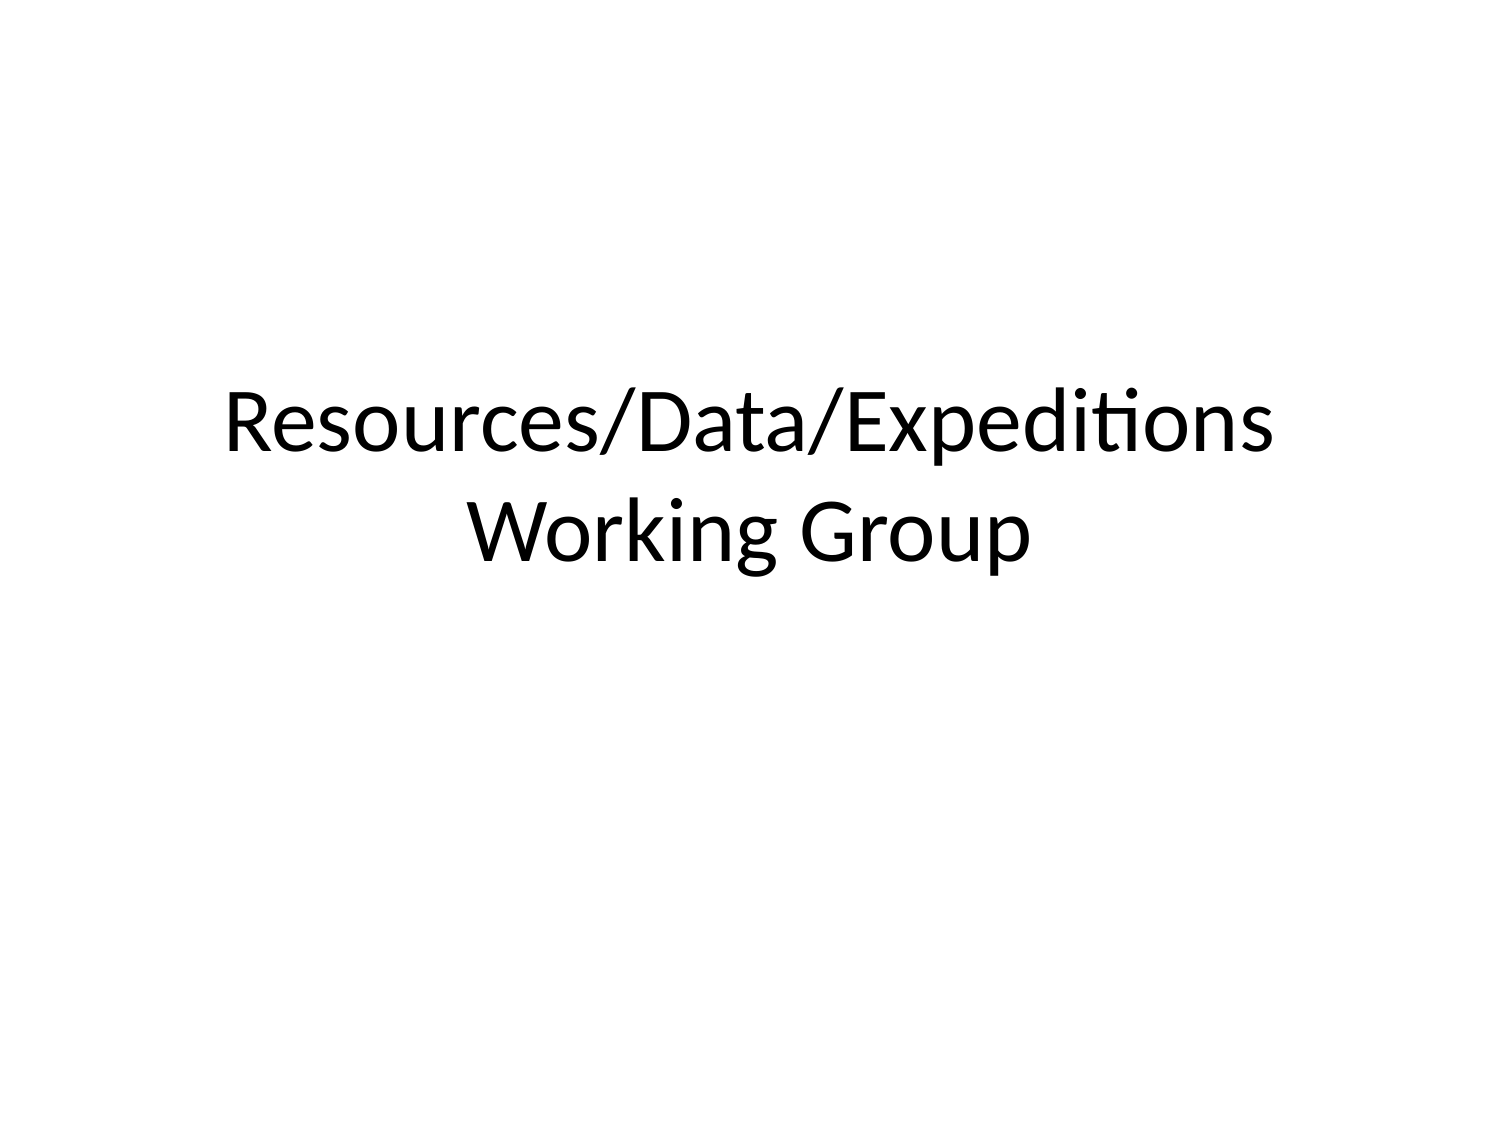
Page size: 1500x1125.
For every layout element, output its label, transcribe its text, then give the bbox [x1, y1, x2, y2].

title Resources/Data/Expeditions Working Group [112, 349, 1388, 591]
